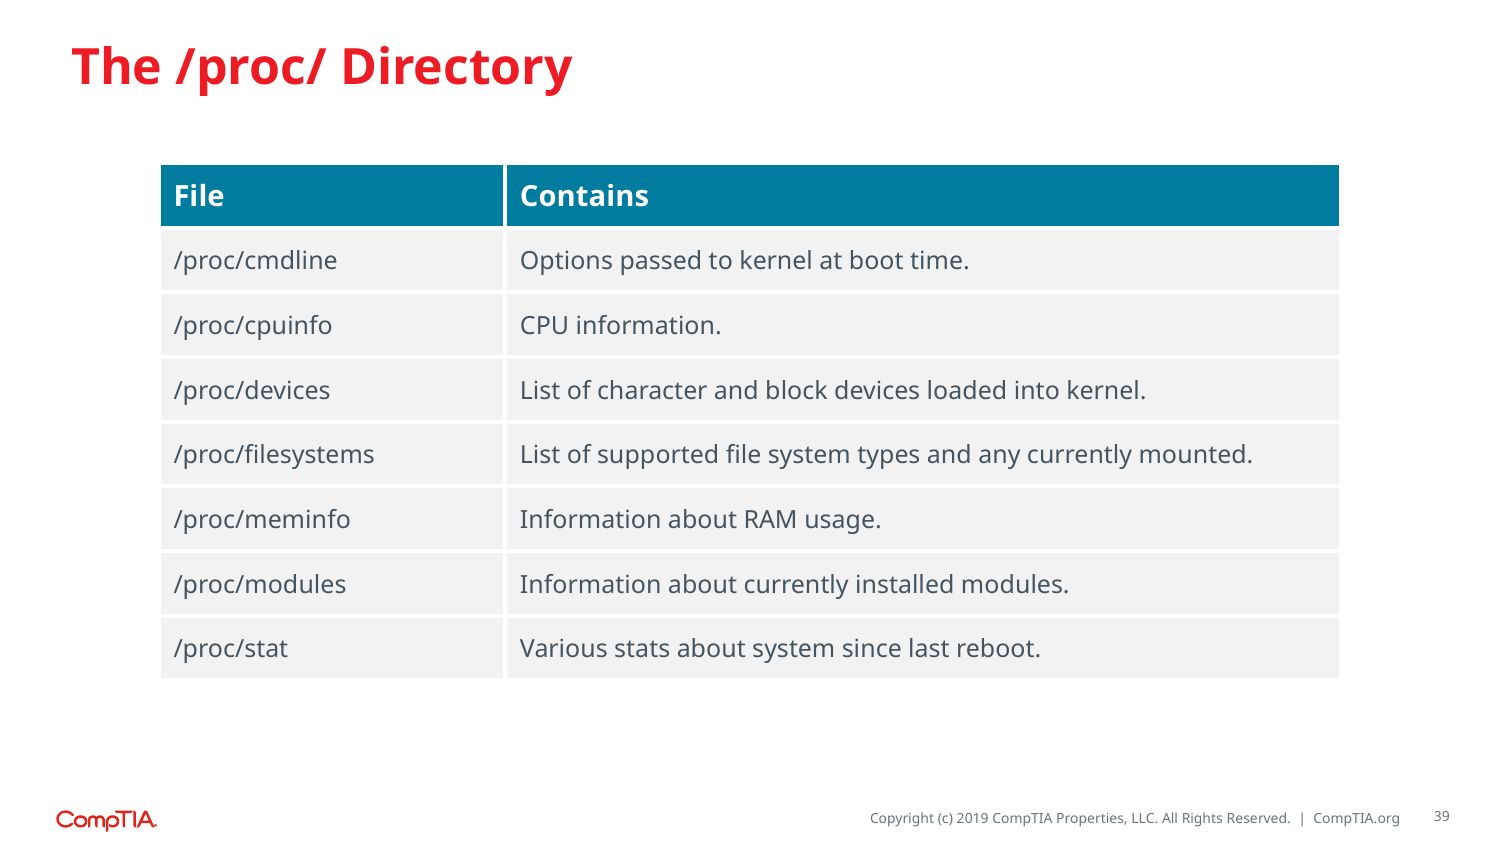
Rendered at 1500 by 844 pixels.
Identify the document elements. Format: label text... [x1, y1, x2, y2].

table_cell Various stats about system since last reboot. [507, 618, 1339, 678]
table_header File [161, 165, 503, 226]
table_cell Information about RAM usage. [507, 488, 1339, 549]
table_cell /proc/devices [161, 359, 503, 420]
table_cell List of character and block devices loaded into kernel. [507, 359, 1339, 420]
slide_number 39 [1407, 800, 1450, 835]
table_cell CPU information. [507, 294, 1339, 355]
table_cell /proc/stat [161, 618, 503, 678]
table_cell /proc/modules [161, 553, 503, 614]
table_cell /proc/filesystems [161, 424, 503, 484]
table_cell /proc/cpuinfo [161, 294, 503, 355]
table_cell /proc/meminfo [161, 488, 503, 549]
table_cell /proc/cmdline [161, 230, 503, 290]
table_cell Information about currently installed modules. [507, 553, 1339, 614]
table_cell Options passed to kernel at boot time. [507, 230, 1339, 290]
table_cell List of supported file system types and any currently mounted. [507, 424, 1339, 484]
title The /proc/ Directory [56, 12, 1444, 117]
table_header Contains [507, 165, 1339, 226]
